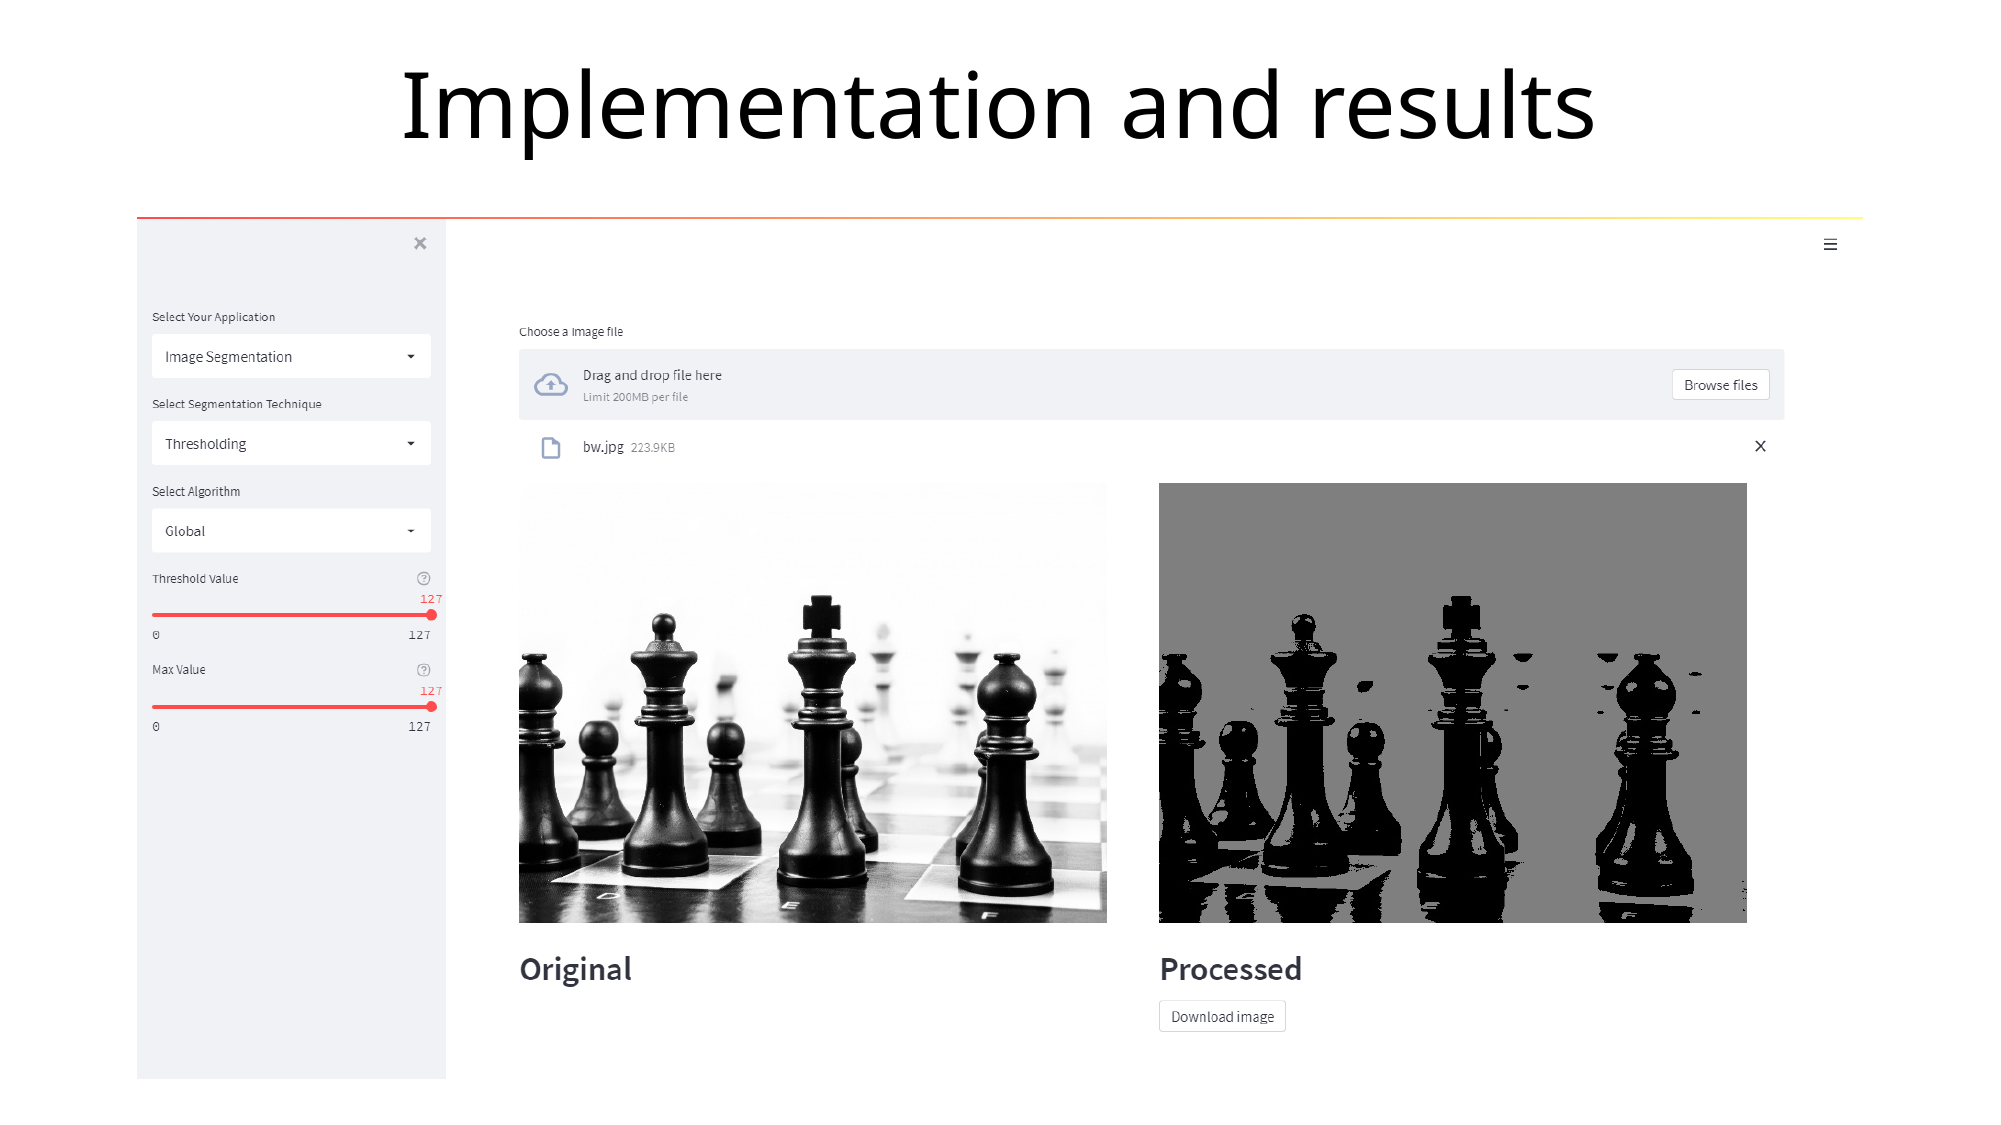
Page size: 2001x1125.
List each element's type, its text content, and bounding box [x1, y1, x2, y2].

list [137, 217, 1863, 1080]
title Implementation and results [137, 0, 1863, 217]
